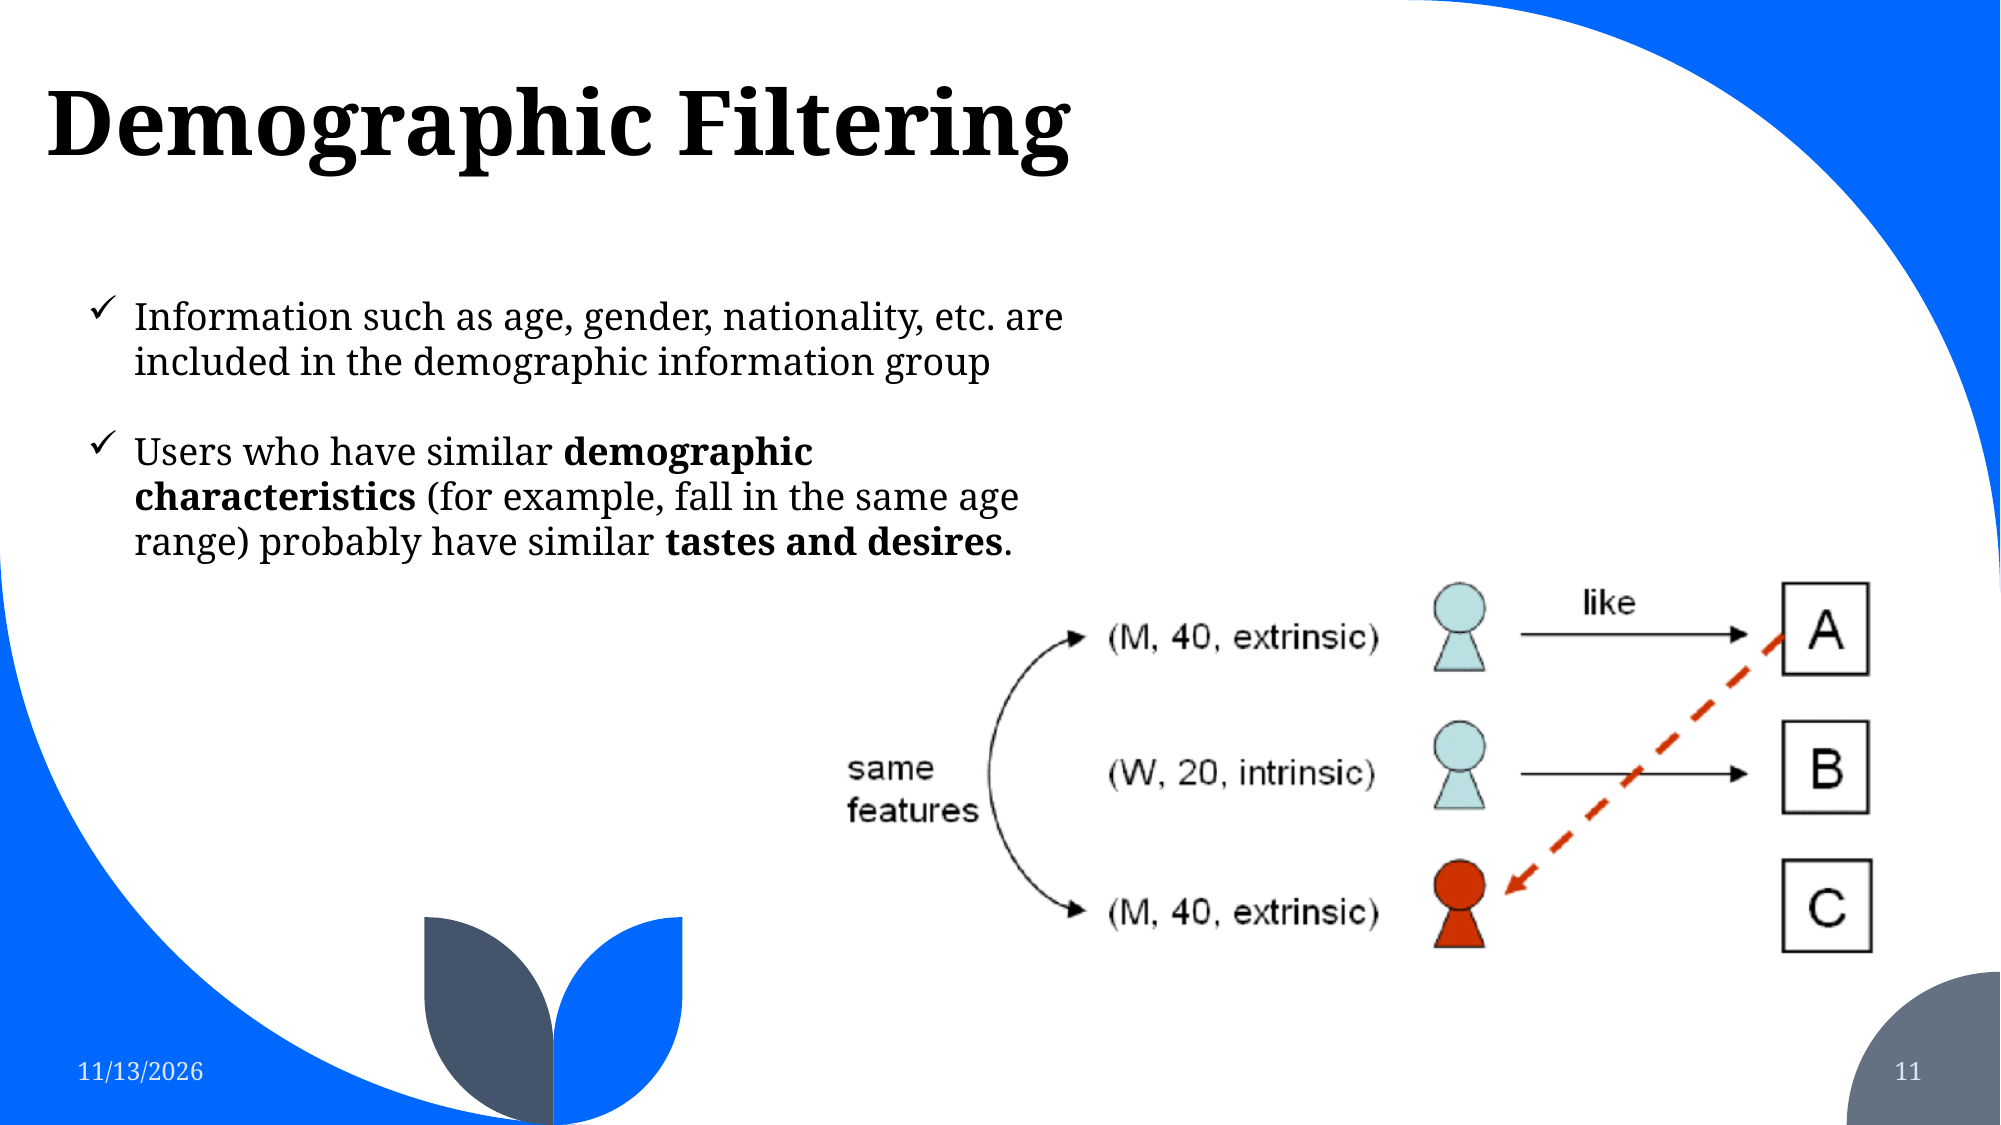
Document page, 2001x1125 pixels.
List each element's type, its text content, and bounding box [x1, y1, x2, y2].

picture [844, 573, 1878, 962]
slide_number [62, 1042, 353, 1103]
slide_number 11 [1665, 1042, 1938, 1103]
text_box Information such as age, gender, nationality, etc. are included in the demographic information group Users who have similar demographic characteristics (for example, fall in the same age range) probably have similar tastes and desires. [72, 285, 1119, 571]
title Demographic Filtering [31, 49, 1637, 183]
